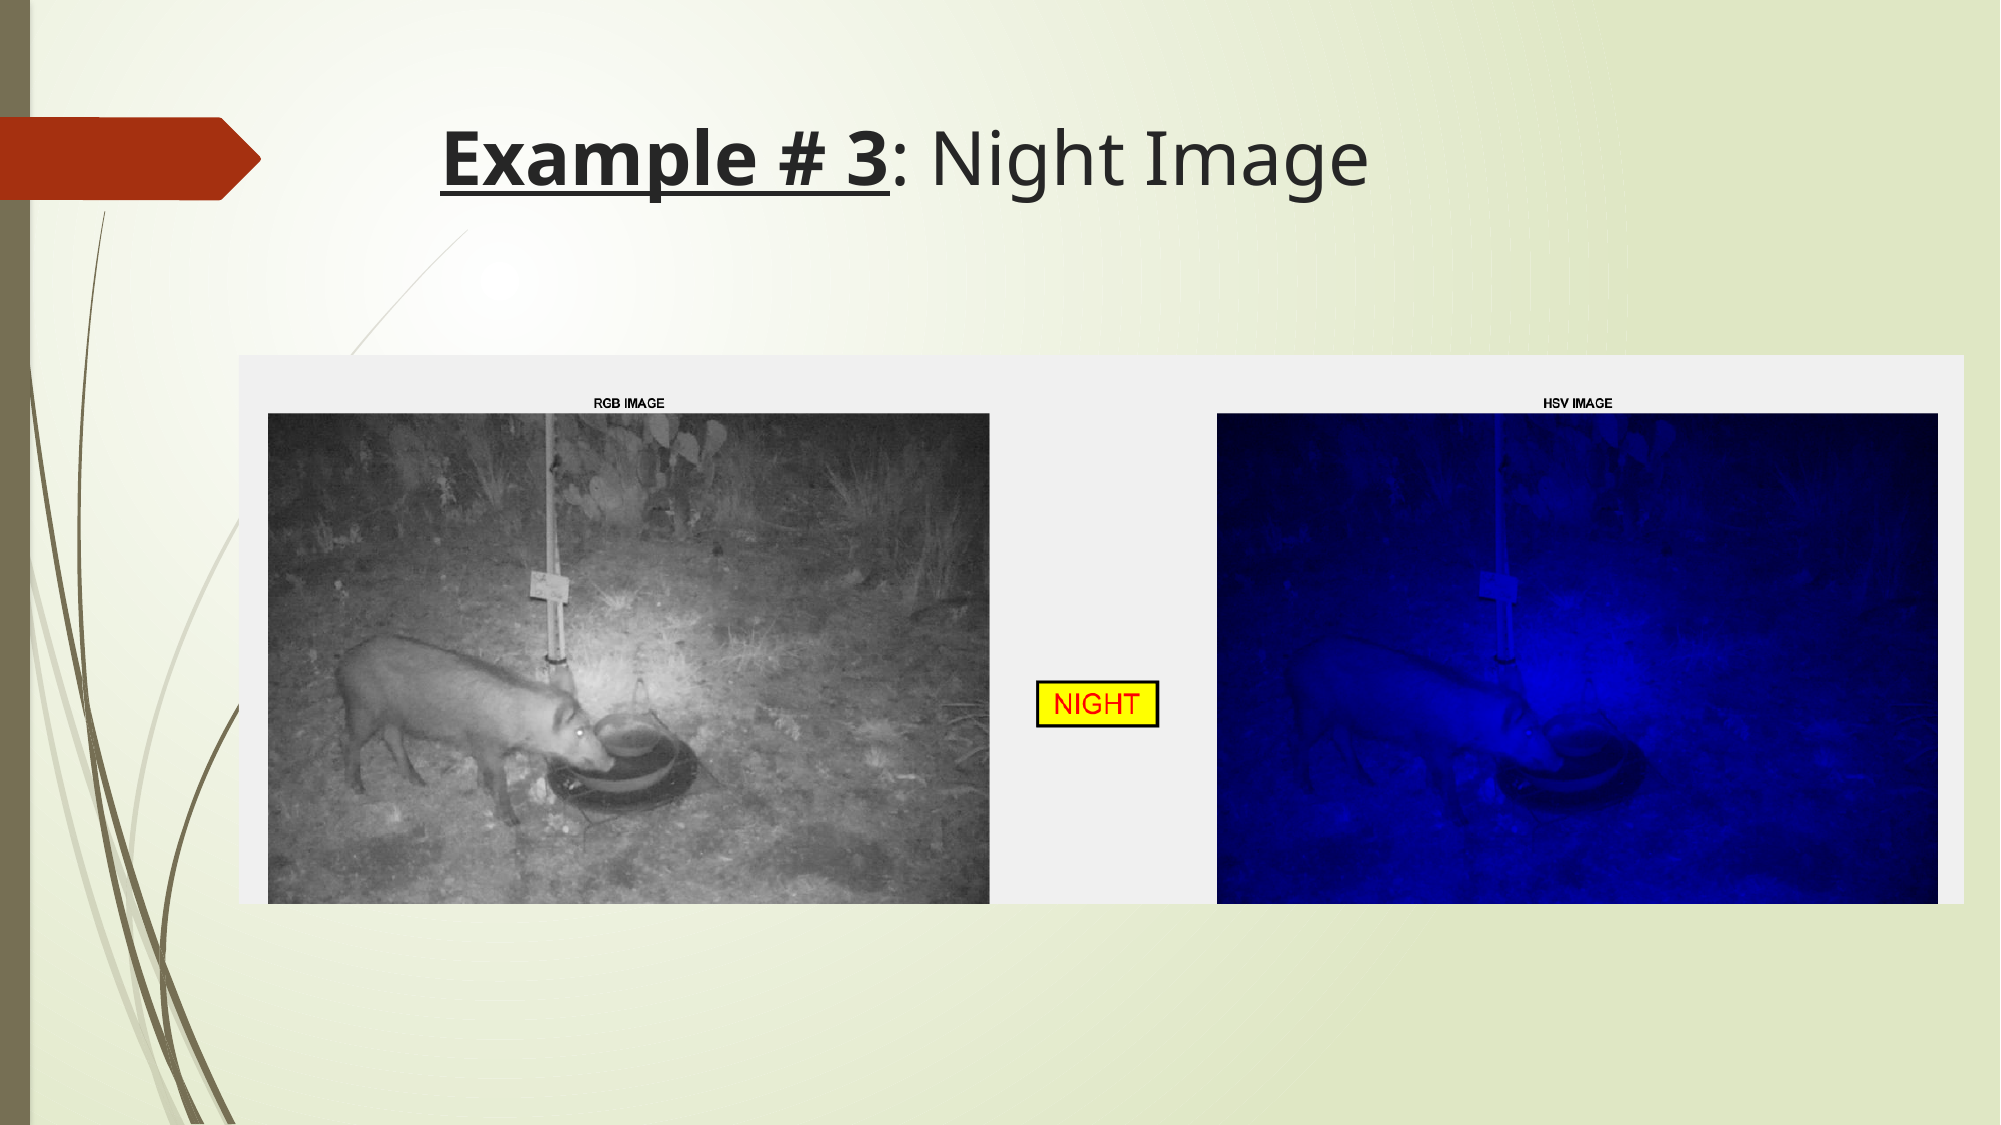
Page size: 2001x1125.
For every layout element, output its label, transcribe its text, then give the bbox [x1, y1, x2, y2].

title Example # 3: Night Image [425, 102, 1888, 313]
picture [238, 355, 1965, 904]
